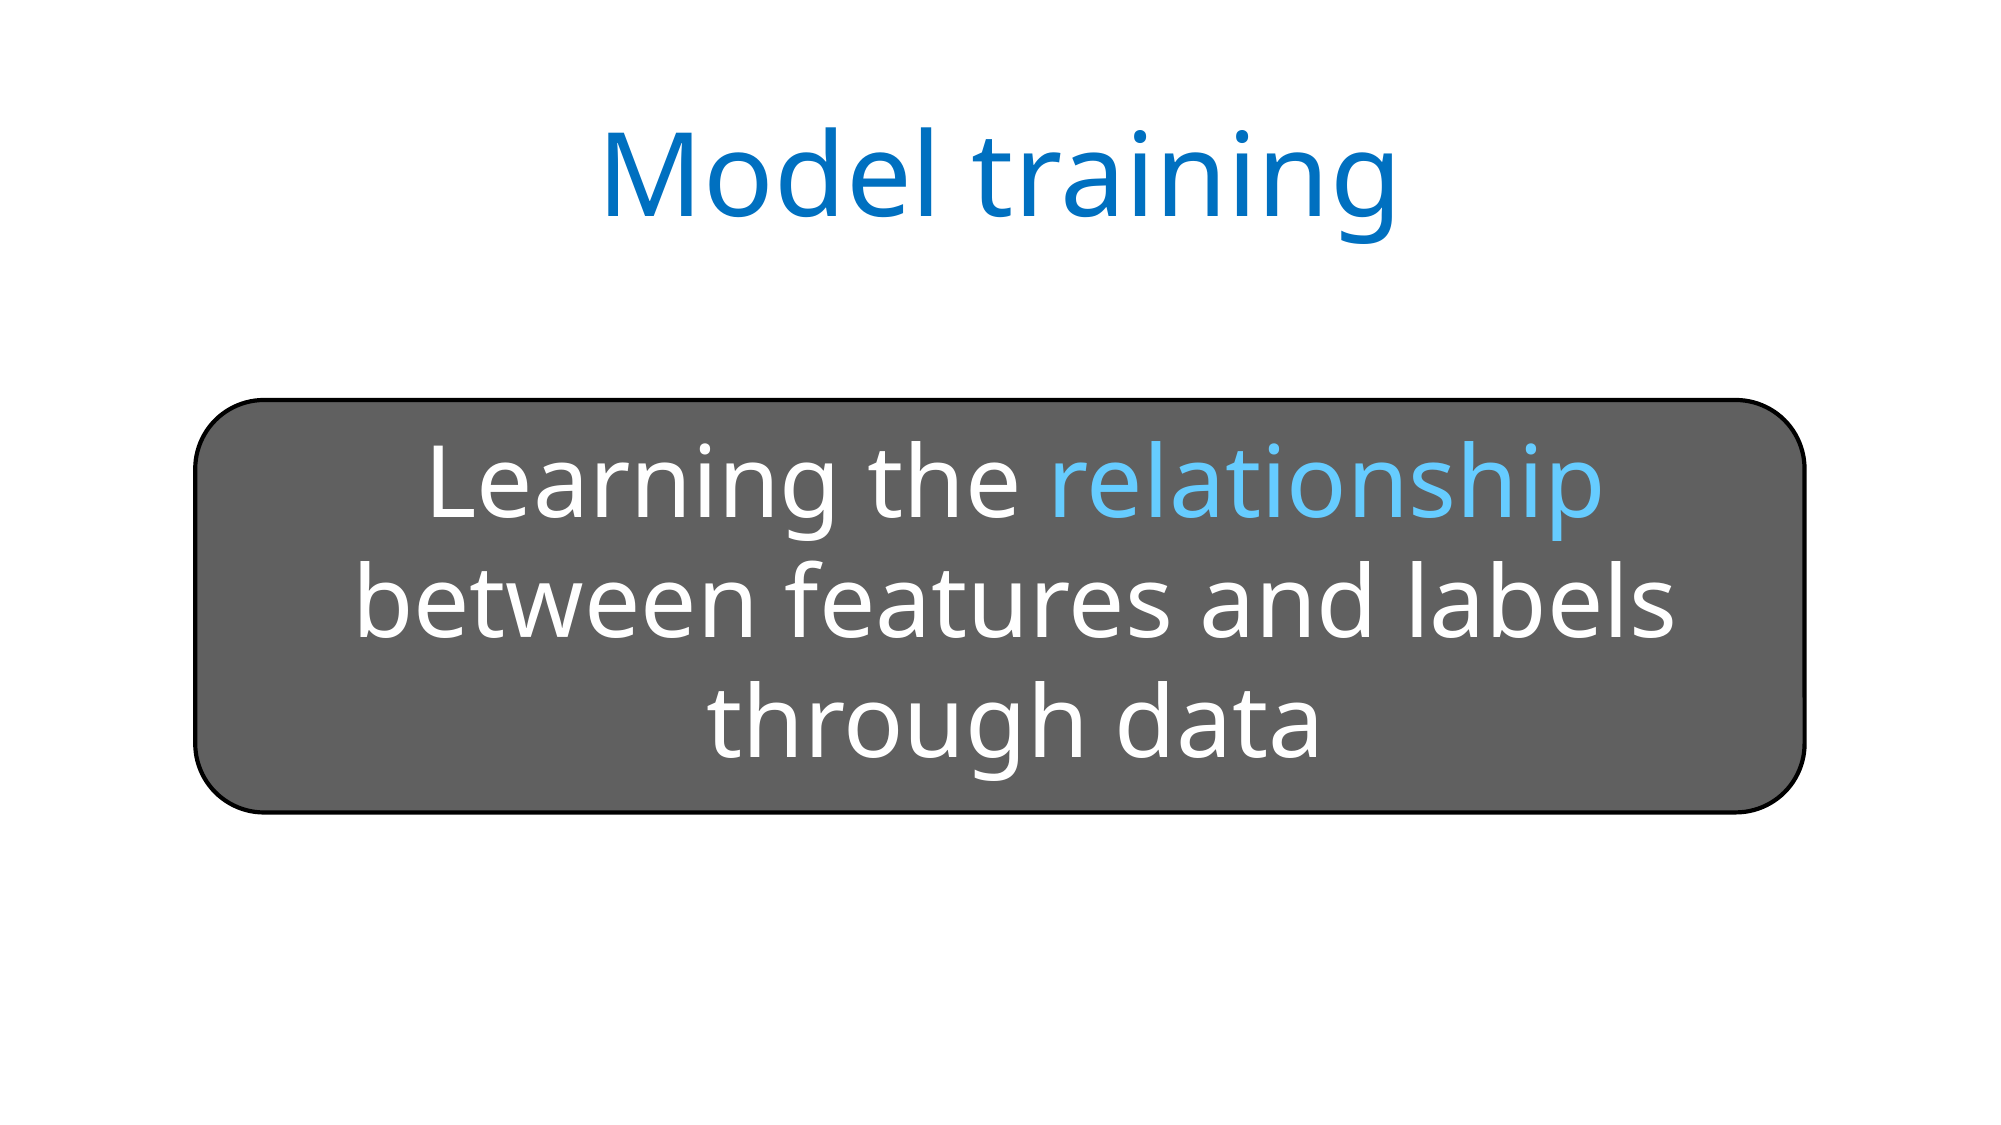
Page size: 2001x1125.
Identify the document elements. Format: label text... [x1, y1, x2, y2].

title Model training [195, 29, 1805, 311]
list Learning the relationship between features and labels through data [195, 319, 1805, 979]
